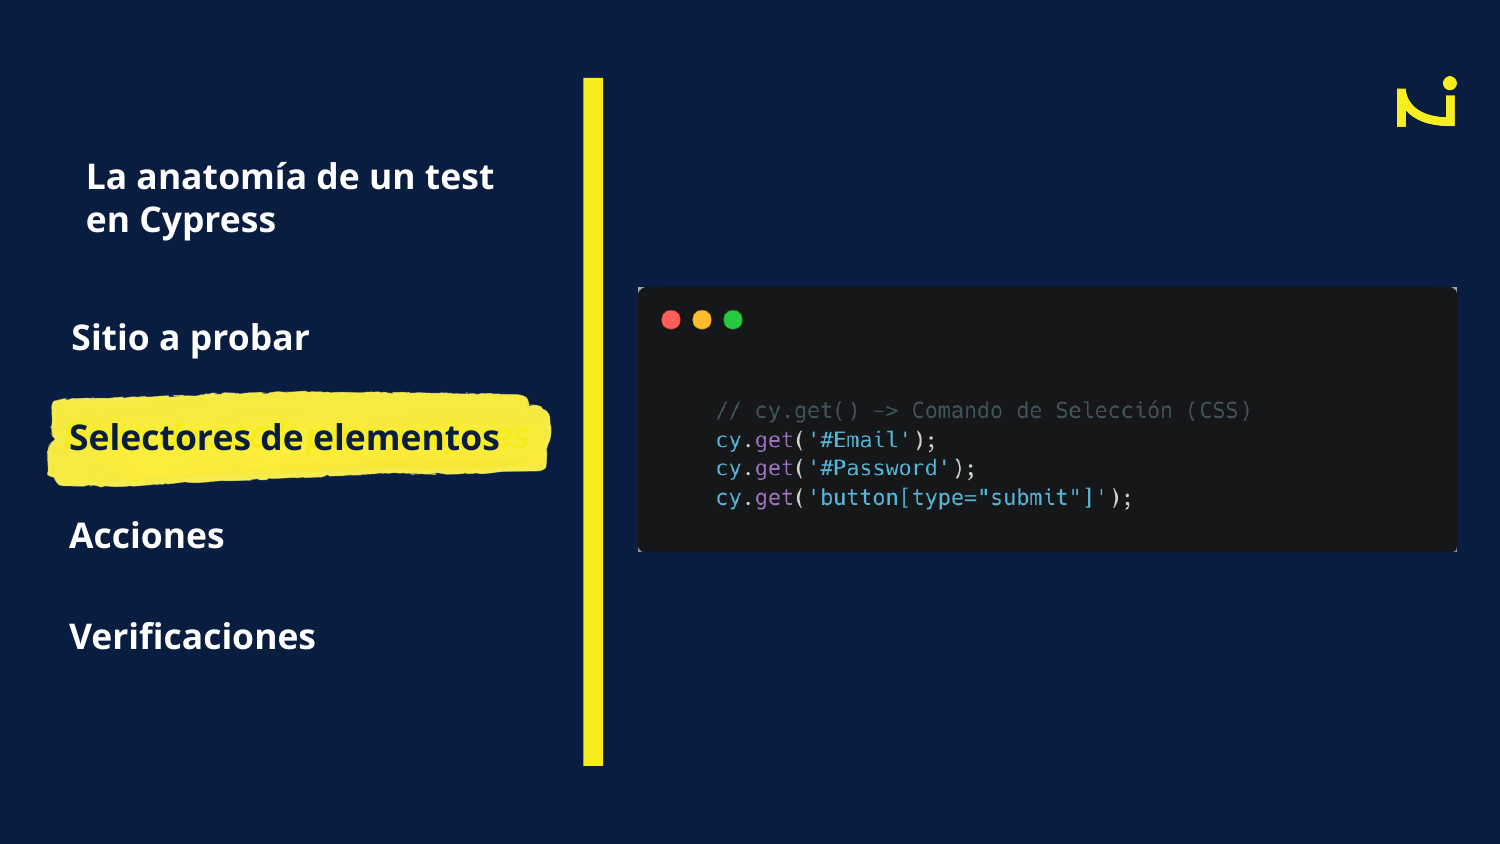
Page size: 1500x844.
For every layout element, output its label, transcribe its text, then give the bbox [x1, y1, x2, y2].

picture [1397, 76, 1457, 127]
text_box Acciones [56, 501, 516, 568]
text_box La anatomía de un test en Cypress [72, 141, 532, 253]
text_box Verificaciones [56, 600, 516, 669]
picture [637, 286, 1457, 552]
picture [37, 376, 558, 493]
text_box Sitio a probar [56, 300, 549, 373]
text_box [583, 77, 604, 766]
